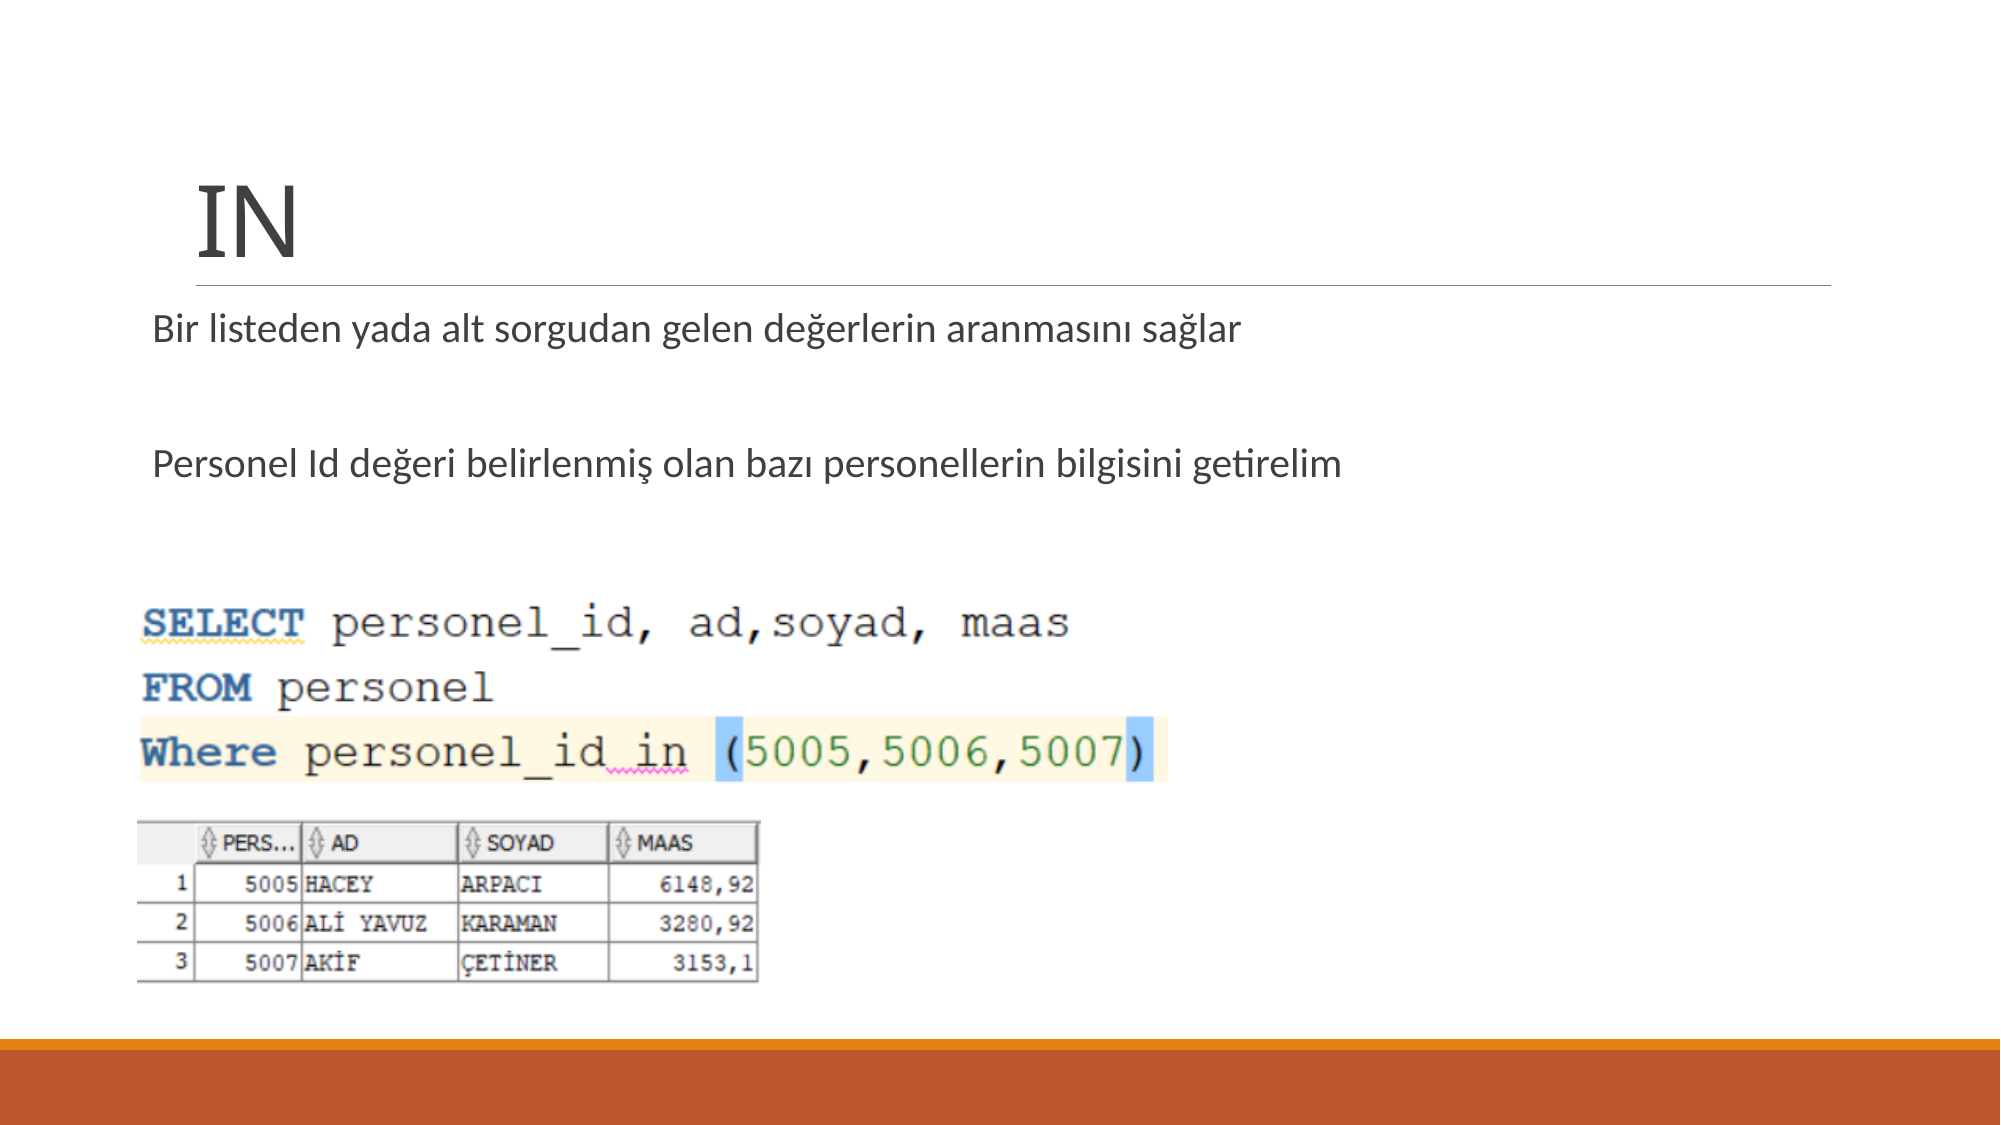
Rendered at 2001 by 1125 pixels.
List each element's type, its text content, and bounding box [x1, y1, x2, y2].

picture [136, 568, 1168, 792]
picture [136, 819, 762, 985]
list Personel Id değeri belirlenmiş olan bazı personellerin bilgisini getirelim [137, 433, 1863, 599]
title IN [180, 47, 1830, 285]
list Bir listeden yada alt sorgudan gelen değerlerin aranmasını sağlar [137, 299, 1365, 433]
list Bir listeden yada alt sorgudan gelen değerlerin aranmasını sağlar [137, 599, 1365, 1014]
